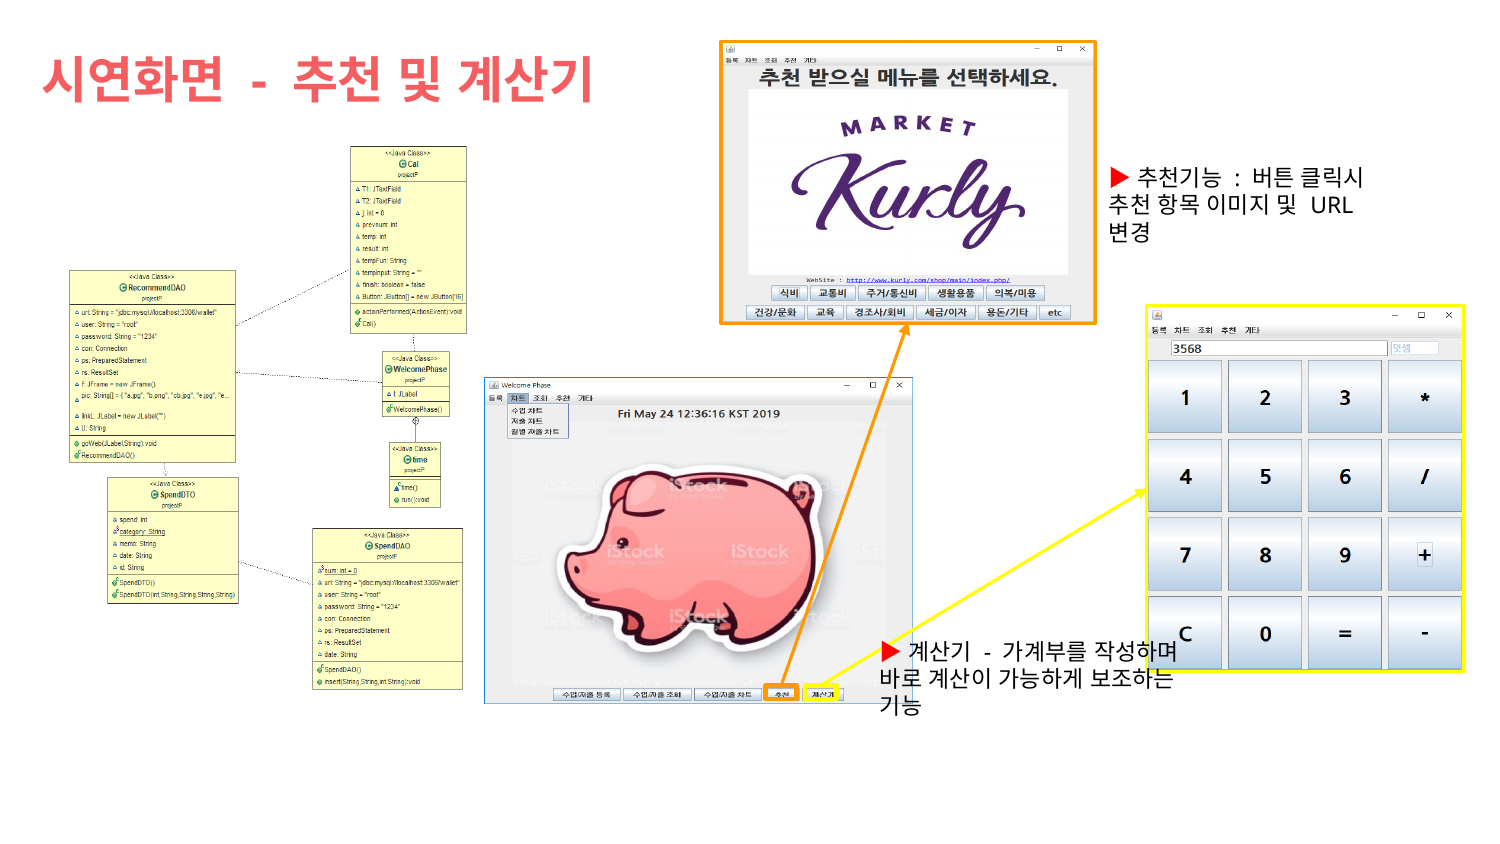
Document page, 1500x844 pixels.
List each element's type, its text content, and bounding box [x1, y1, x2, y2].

text_box ▶계산기 - 가계부를 작성하며 바로 계산이 가능하게 보조하는 기능 [917, 678, 1219, 699]
picture [13, 139, 914, 711]
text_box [781, 321, 909, 686]
picture [909, 377, 914, 487]
picture [722, 42, 1095, 323]
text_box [820, 487, 1149, 686]
picture [1147, 306, 1463, 670]
title 시연화면 - 추천 및 계산기 [26, 16, 922, 141]
text_box ▶추천기능 : 버튼 클릭시 추천 항목 이미지 및 URL변경 [1099, 148, 1395, 217]
